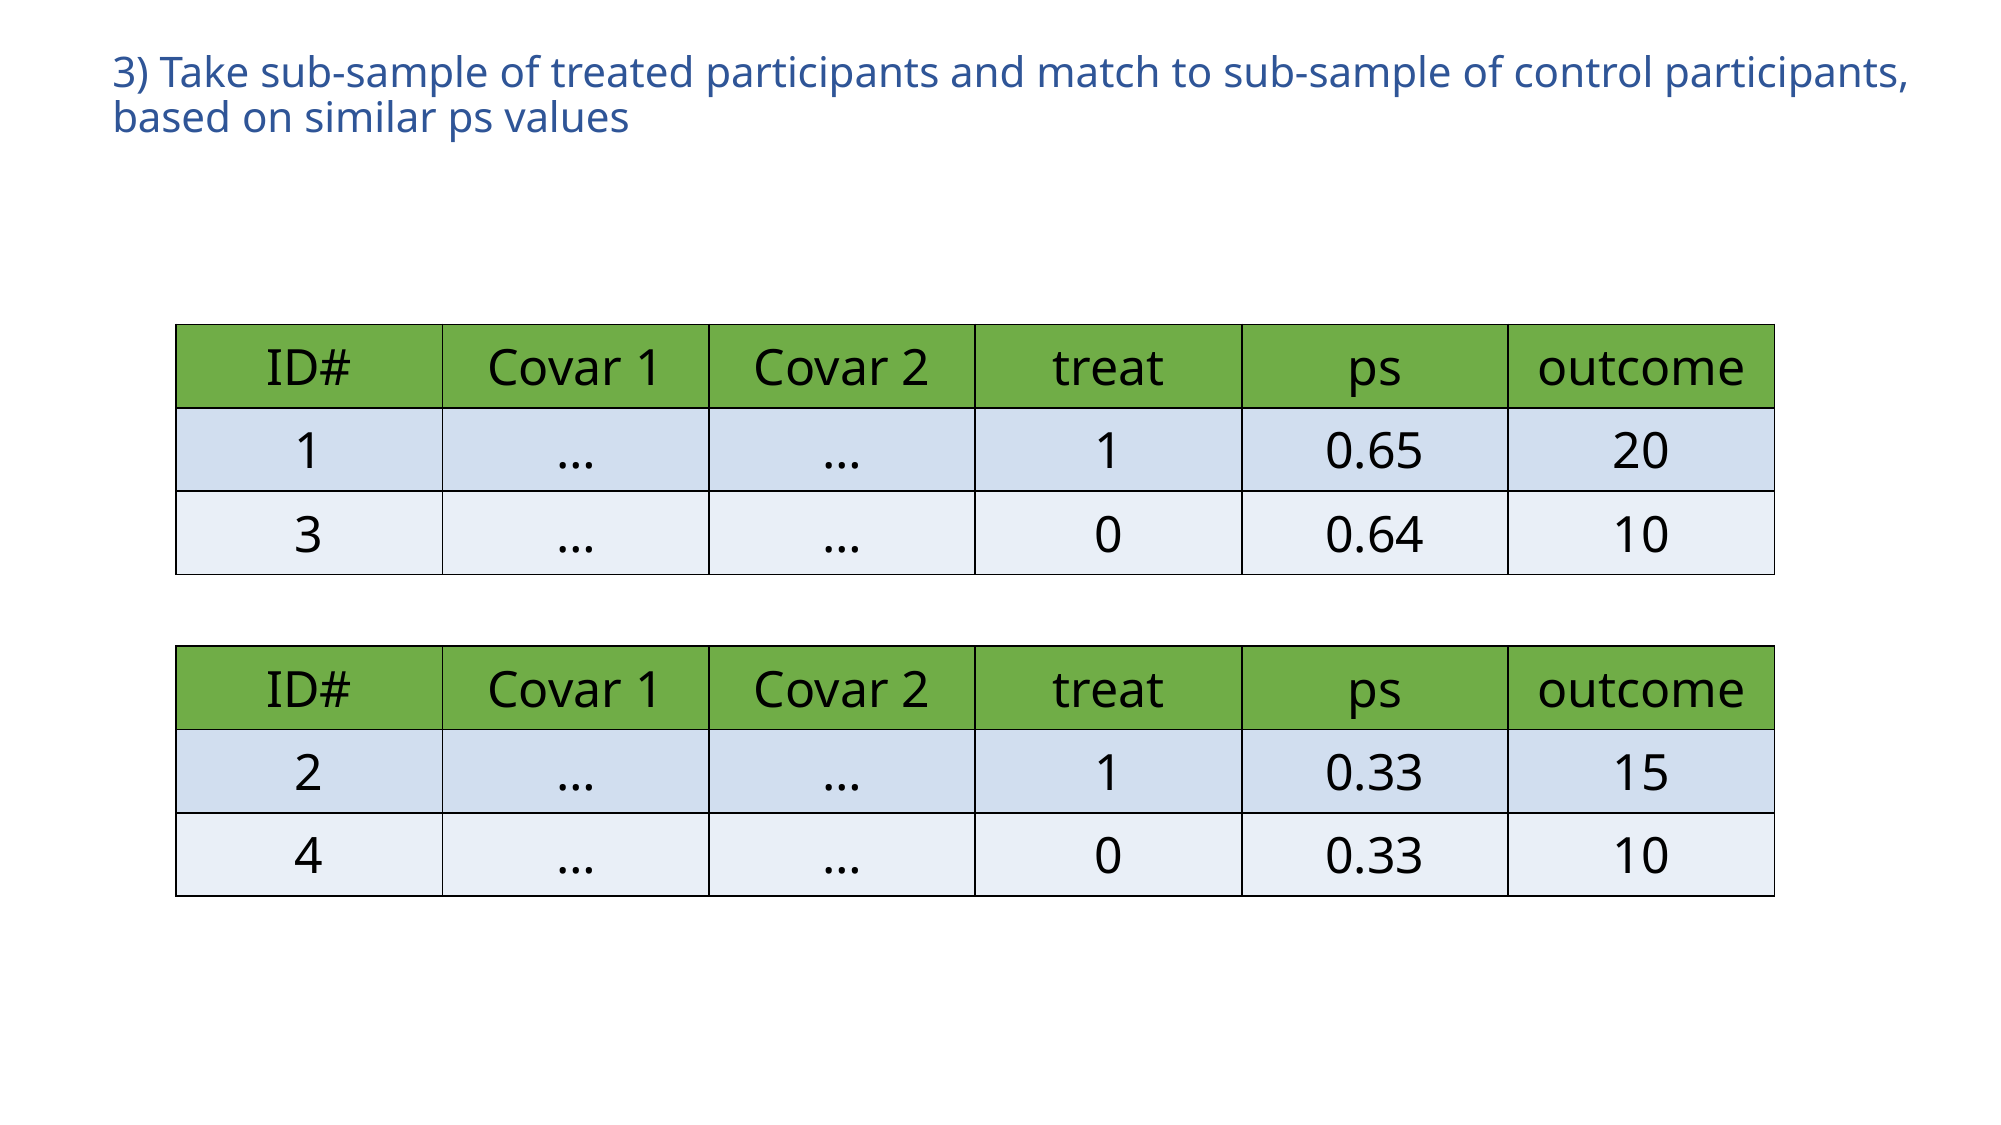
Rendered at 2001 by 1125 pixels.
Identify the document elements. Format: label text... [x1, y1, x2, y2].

table_cell … [443, 409, 708, 490]
table_header ps [1243, 647, 1507, 729]
table_cell … [710, 814, 974, 895]
table_cell 0.64 [1243, 492, 1507, 574]
table_cell 3 [177, 492, 442, 574]
table_cell 0.65 [1243, 409, 1507, 490]
table_cell 1 [177, 409, 442, 490]
table_cell … [710, 409, 974, 490]
table_cell 10 [1509, 814, 1774, 895]
table_cell 15 [1509, 730, 1774, 812]
table_cell 20 [1509, 409, 1774, 490]
table_header outcome [1509, 325, 1774, 407]
table_cell 0.33 [1243, 730, 1507, 812]
table_cell 10 [1509, 492, 1774, 574]
table_cell … [710, 492, 974, 574]
table_cell … [710, 730, 974, 812]
text_box 3) Take sub-sample of treated participants and match to sub-sample of control participants, based on similar ps values [97, 35, 1952, 158]
table_cell 0 [976, 492, 1241, 574]
table_cell … [443, 492, 708, 574]
table_cell … [443, 814, 708, 895]
table_cell 1 [976, 409, 1241, 490]
table_cell 2 [177, 730, 442, 812]
table_header Covar 2 [710, 647, 974, 729]
table_header treat [976, 647, 1241, 729]
table_header Covar 1 [443, 647, 708, 729]
table_cell 4 [177, 814, 442, 895]
table_header ID# [177, 647, 442, 729]
table_header outcome [1509, 647, 1774, 729]
table_header Covar 1 [443, 325, 708, 407]
table_cell 0.33 [1243, 814, 1507, 895]
table_header ps [1243, 325, 1507, 407]
table_header Covar 2 [710, 325, 974, 407]
table_header treat [976, 325, 1241, 407]
table_cell 0 [976, 814, 1241, 895]
table_cell 1 [976, 730, 1241, 812]
table_header ID# [177, 325, 442, 407]
table_cell … [443, 730, 708, 812]
